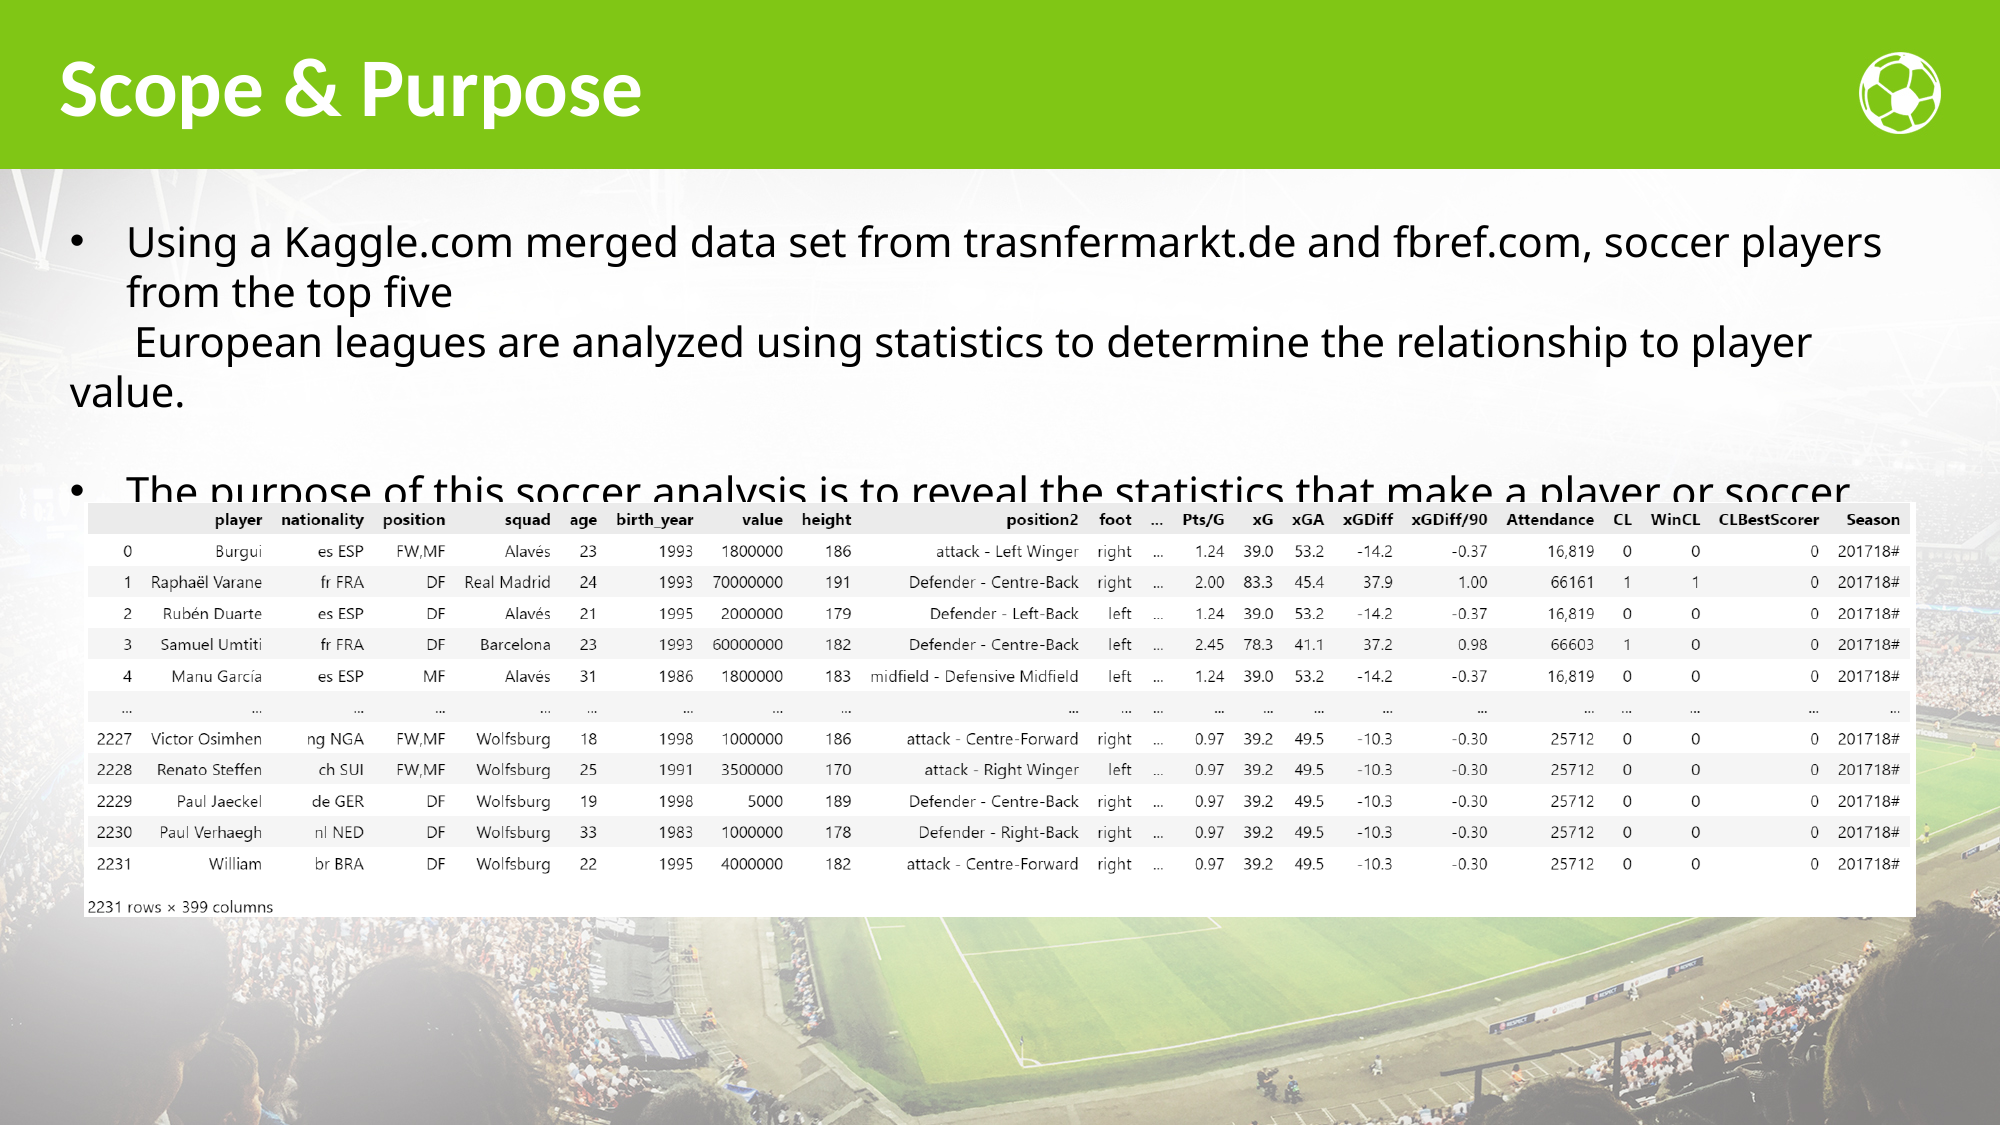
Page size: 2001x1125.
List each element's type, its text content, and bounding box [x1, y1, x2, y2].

text_box Using a Kaggle.com merged data set from trasnfermarkt.de and fbref.com, soccer players from the top five European leagues are analyzed using statistics to determine the relationship to player value. The purpose of this soccer analysis is to reveal the statistics that make a player or soccer club more valuable than the others. [54, 208, 1945, 623]
title Scope & Purpose [43, 17, 1401, 149]
picture [0, 0, 2000, 1125]
